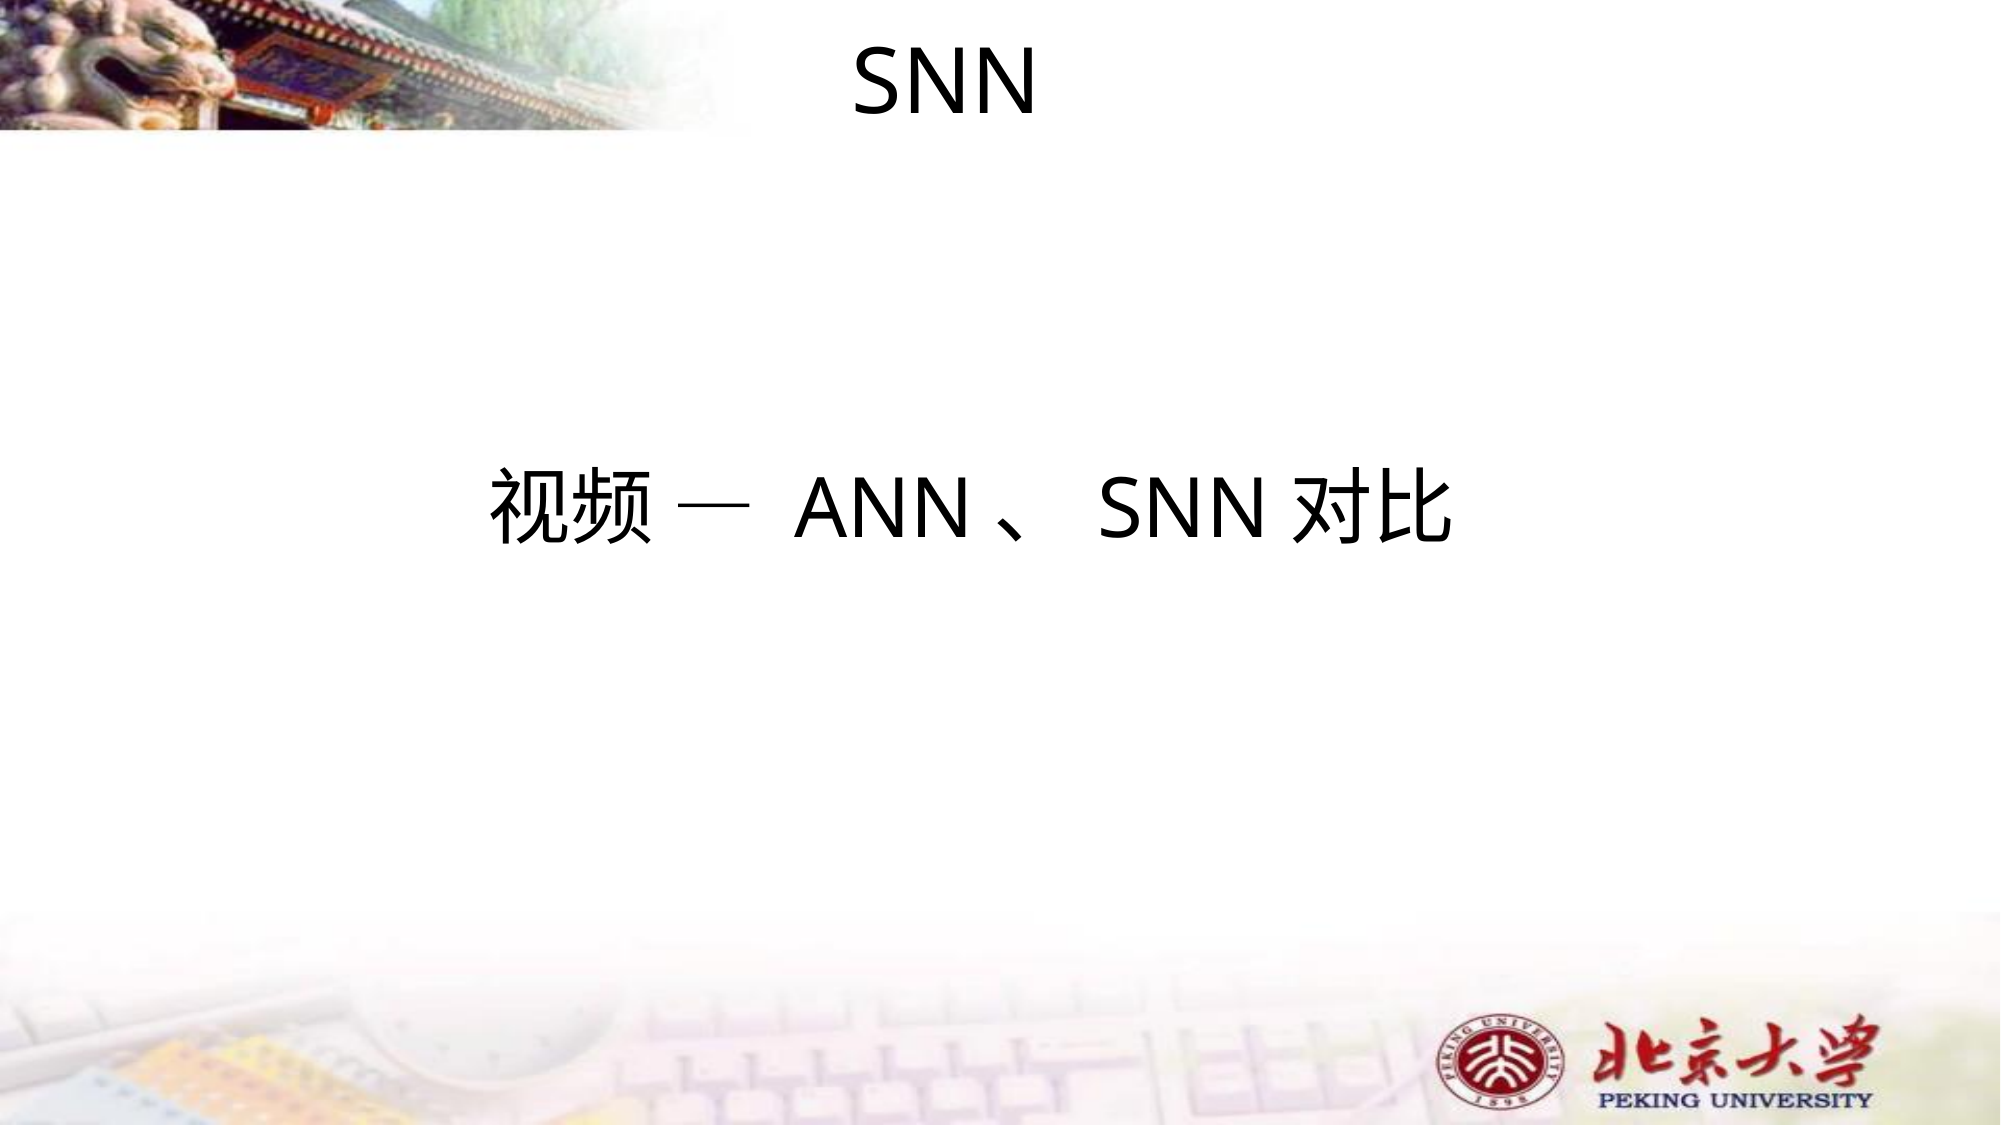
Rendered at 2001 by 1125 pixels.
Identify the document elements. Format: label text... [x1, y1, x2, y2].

text_box 视频 — ANN、SNN对比 [472, 446, 1471, 562]
text_box SNN [680, 14, 1214, 140]
picture [0, 0, 2001, 1125]
